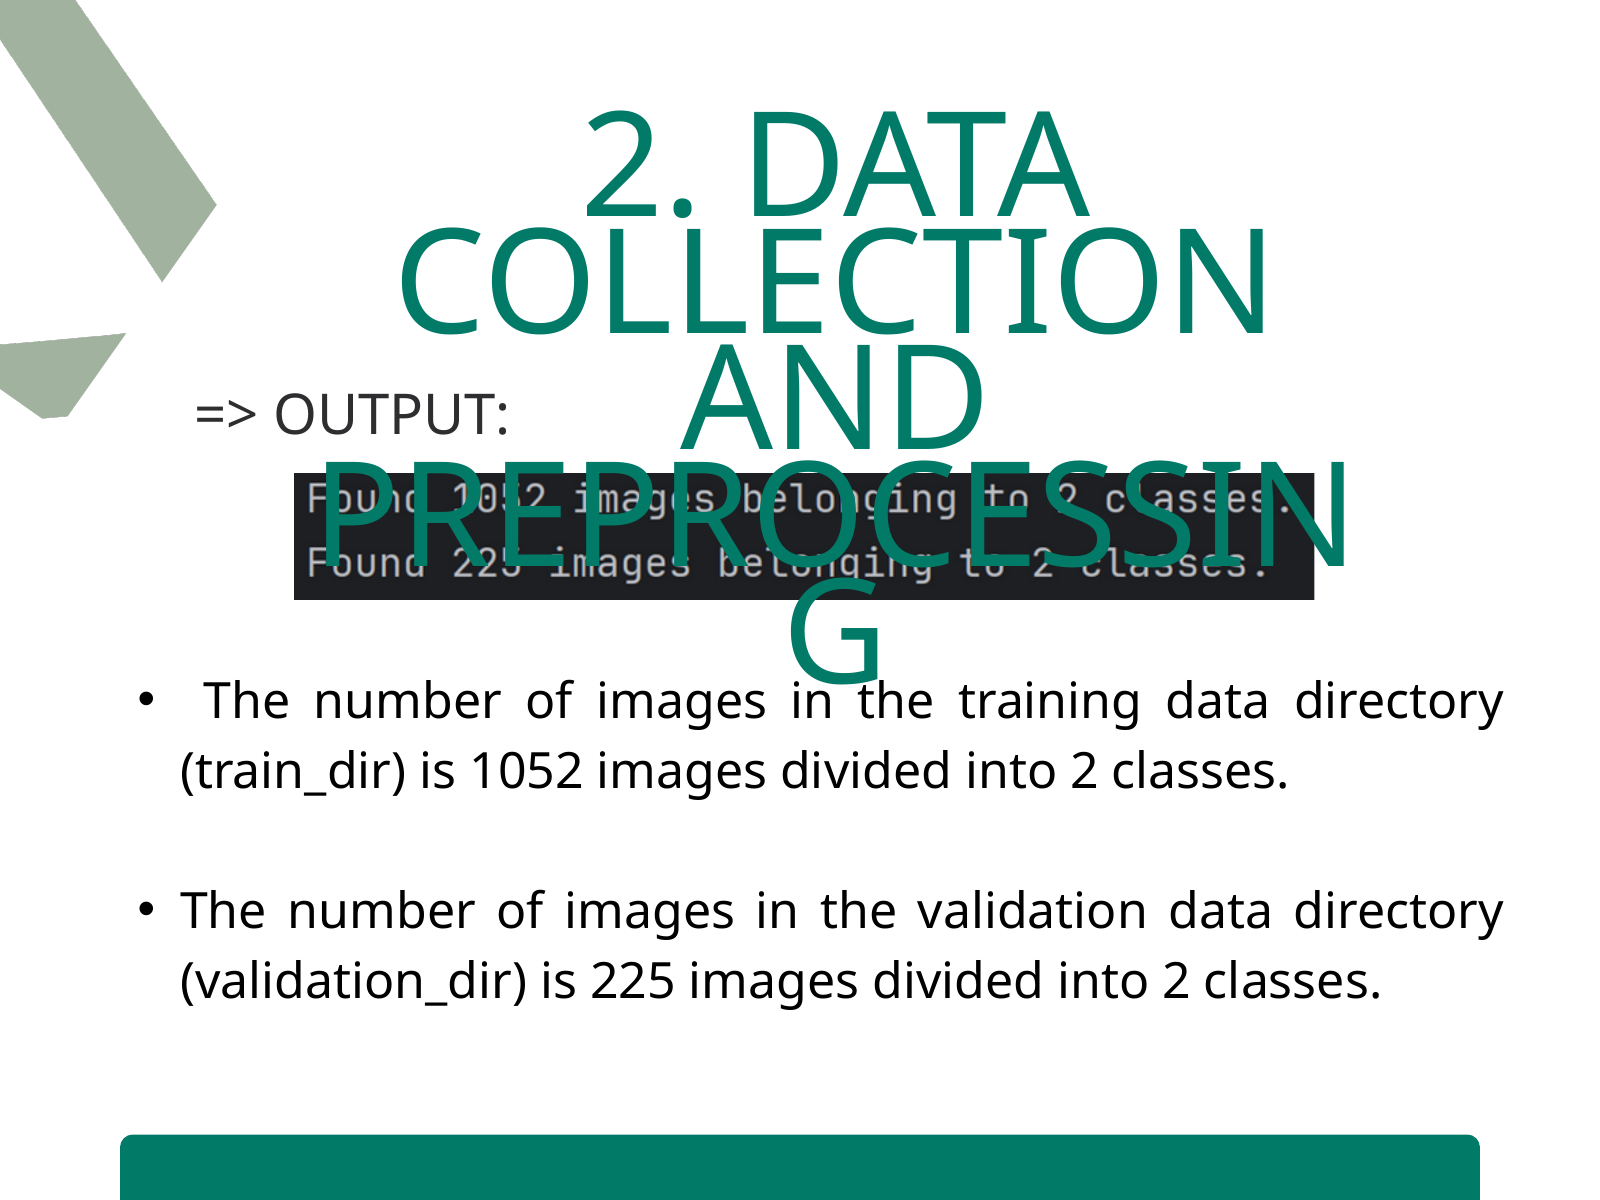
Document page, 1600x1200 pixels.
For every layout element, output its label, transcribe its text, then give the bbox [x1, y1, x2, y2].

text_box The number of images in the training data directory (train_dir) is 1052 images divided into 2 classes. The number of images in the validation data directory (validation_dir) is 225 images divided into 2 classes. [95, 658, 1505, 1009]
text_box [0, 0, 295, 430]
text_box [119, 1134, 1481, 1200]
text_box 2. DATA COLLECTION AND PREPROCESSING [277, 128, 1394, 658]
text_box => OUTPUT: [194, 366, 548, 446]
